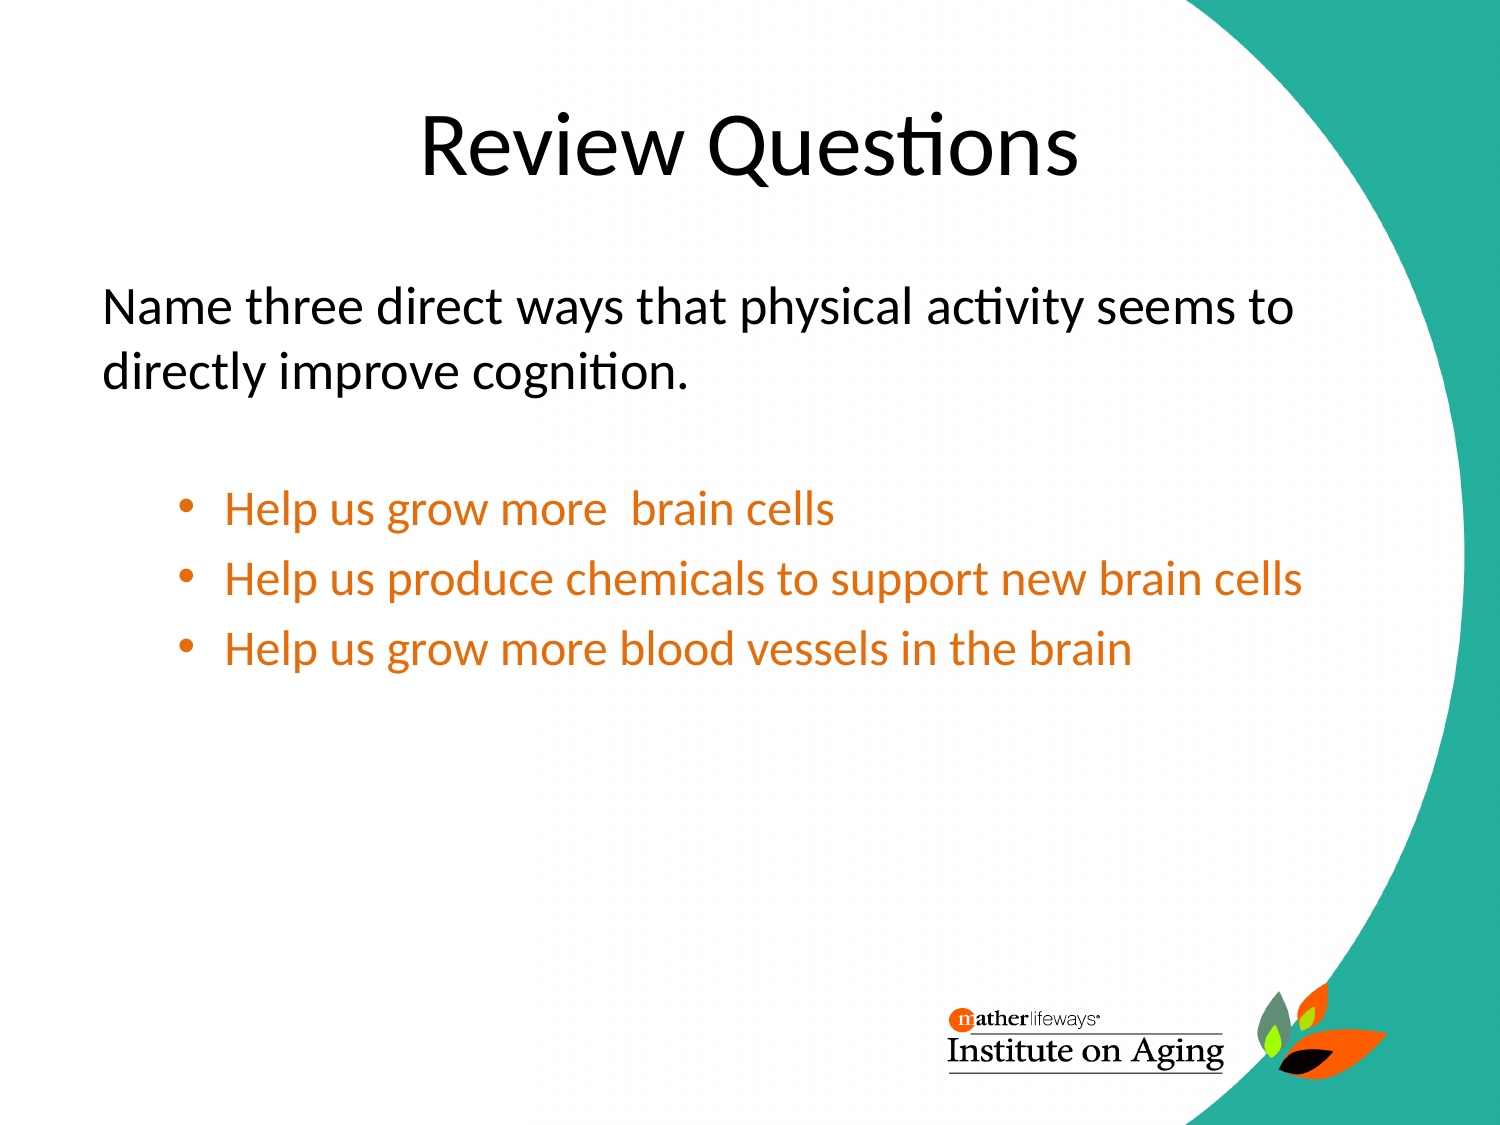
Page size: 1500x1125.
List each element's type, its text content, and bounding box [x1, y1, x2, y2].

picture [525, 0, 1500, 1125]
list Name three direct ways that physical activity seems to directly improve cognition. Help us grow more brain cells Help us produce chemicals to support new brain cells Help us grow more blood vessels in the brain [87, 262, 1388, 1005]
title Review Questions [75, 45, 1425, 233]
